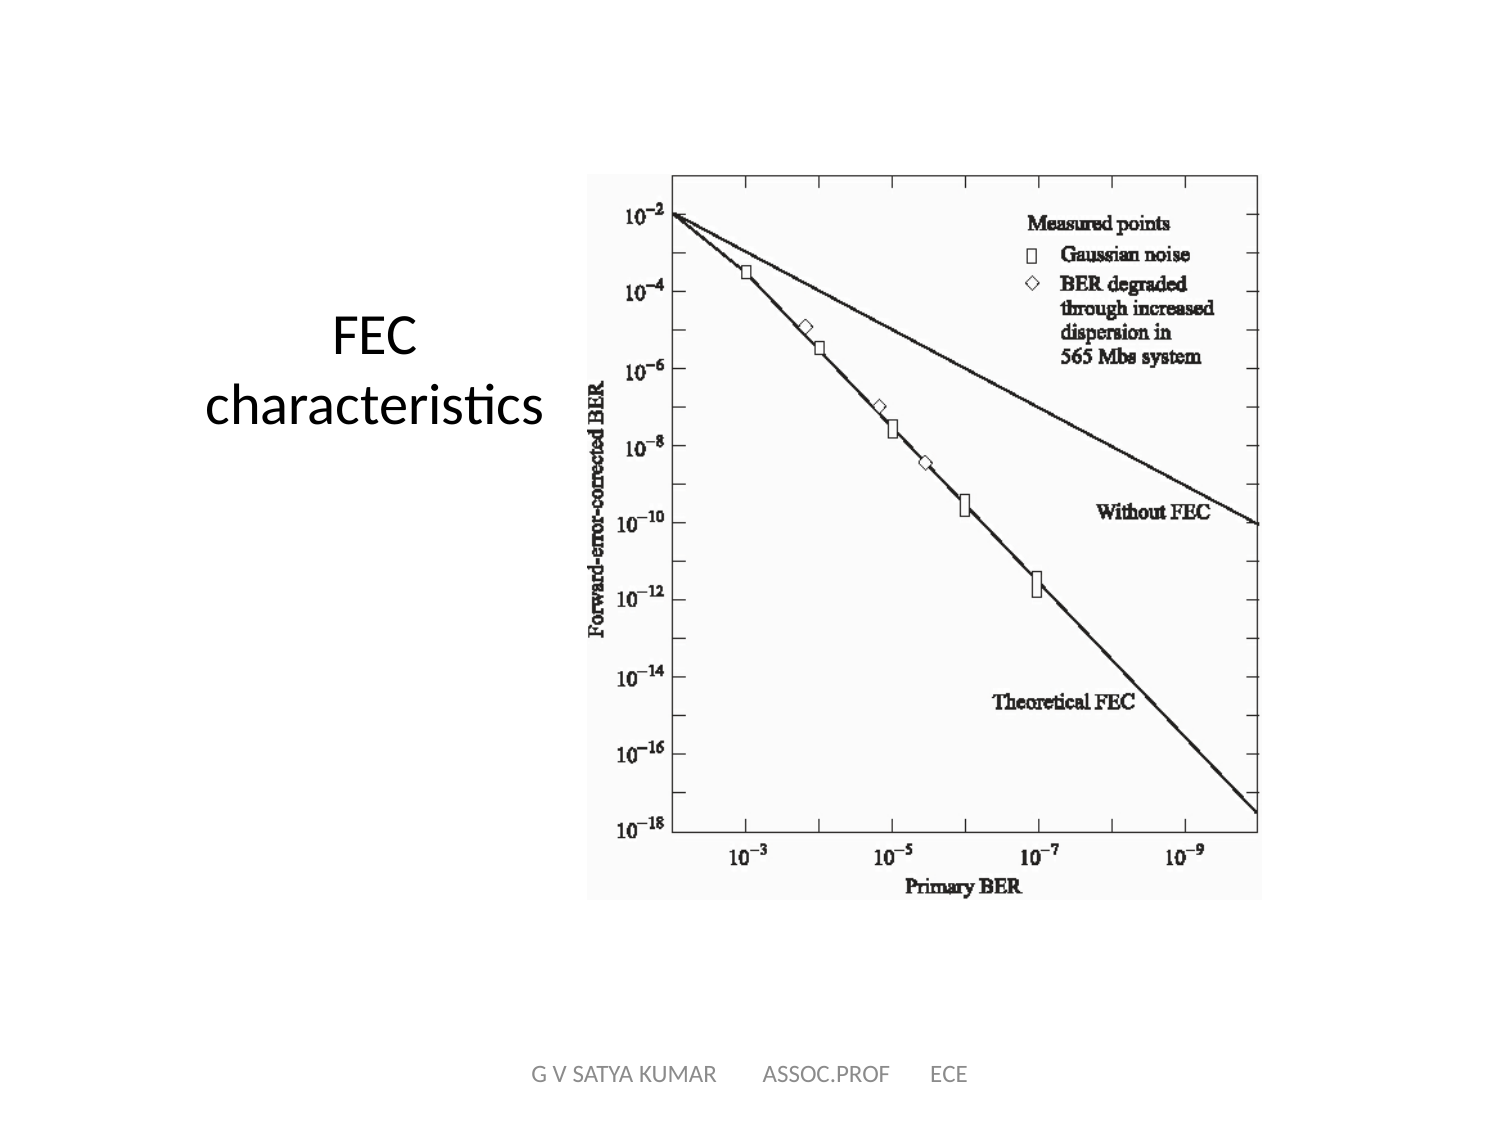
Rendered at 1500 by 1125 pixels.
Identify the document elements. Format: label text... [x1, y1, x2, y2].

footer G V SATYA KUMAR ASSOC.PROF ECE [512, 1042, 988, 1103]
title FEC characteristics [174, 187, 575, 475]
picture [587, 174, 1262, 901]
